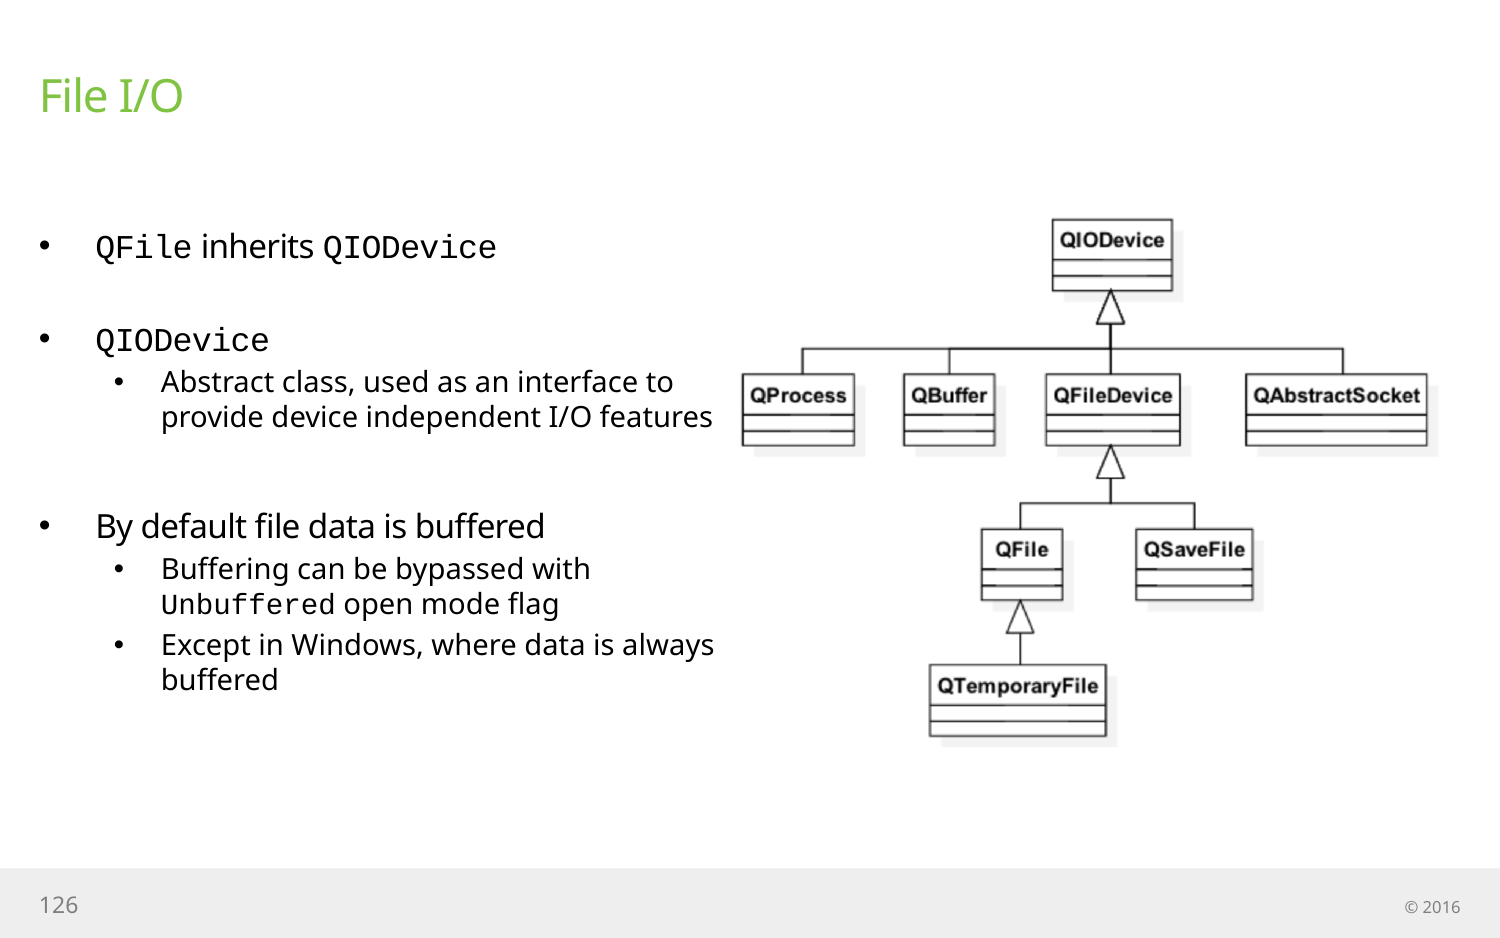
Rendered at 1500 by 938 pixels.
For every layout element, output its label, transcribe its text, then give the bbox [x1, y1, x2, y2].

title File I/O [39, 66, 1052, 195]
picture [733, 194, 1485, 775]
slide_number 126 [39, 892, 410, 921]
list QFile inherits QIODevice QIODevice Abstract class, used as an interface to provide device independent I/O features By default file data is buffered Buffering can be bypassed with Unbuffered open mode flag Except in Windows, where data is always buffered [39, 224, 734, 846]
footer © 2016 [1188, 896, 1461, 917]
